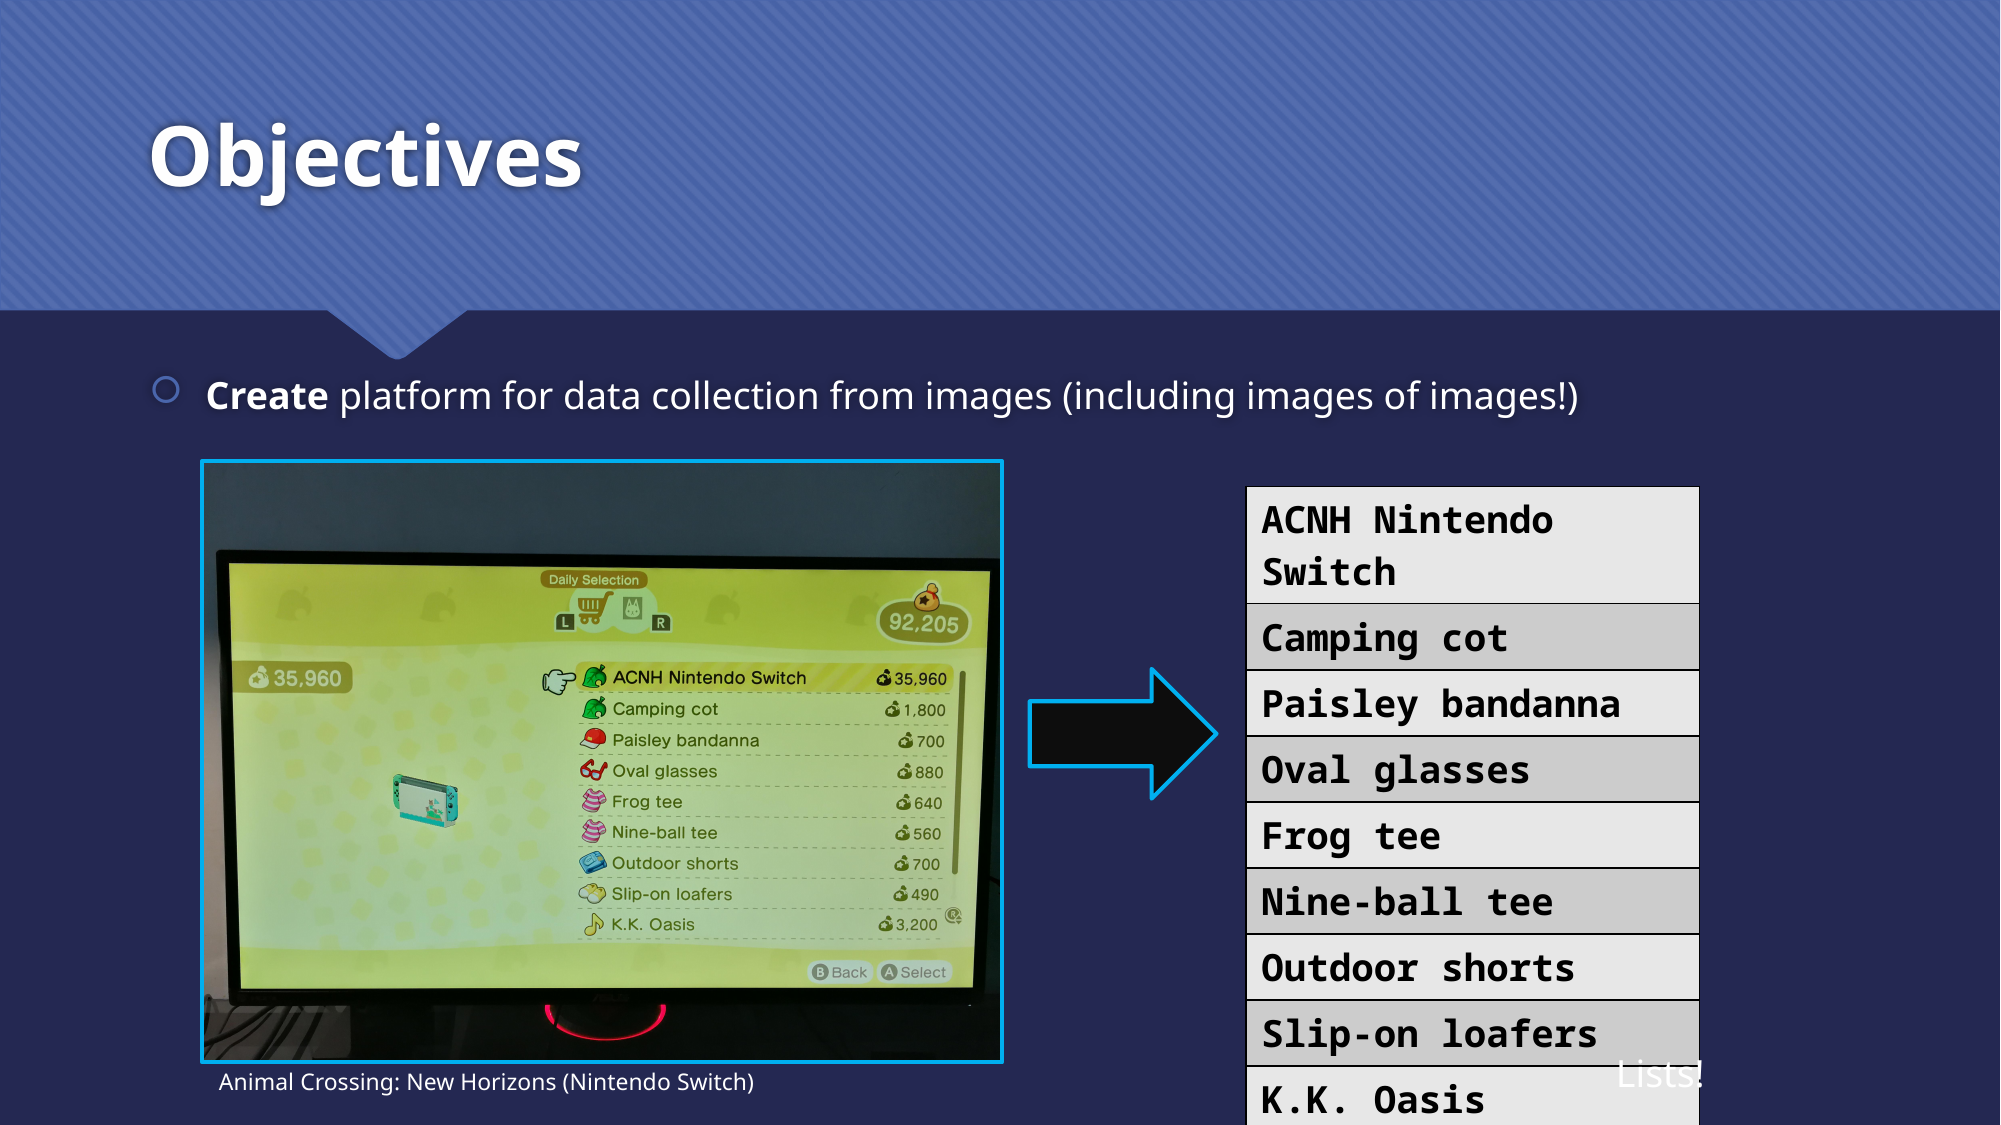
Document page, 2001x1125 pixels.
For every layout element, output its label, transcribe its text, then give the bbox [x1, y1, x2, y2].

table_cell Camping cot [1247, 604, 1699, 669]
table_cell Outdoor shorts [1247, 935, 1699, 999]
text_box [1028, 667, 1218, 800]
table_cell Nine-ball tee [1247, 869, 1699, 933]
table_header ACNH Nintendo Switch [1247, 487, 1699, 603]
table_cell K.K. Oasis [1247, 1067, 1699, 1125]
list Create platform for data collection from images (including images of images!) [134, 364, 1866, 1104]
table_cell Frog tee [1247, 803, 1699, 867]
picture [205, 464, 999, 1059]
table_cell Paisley bandanna [1247, 671, 1699, 735]
table_cell Oval glasses [1247, 737, 1699, 801]
text_box Animal Crossing: New Horizons (Nintendo Switch) [204, 1061, 864, 1103]
table_cell Slip-on loafers [1247, 1001, 1699, 1065]
text_box Lists! [1600, 1042, 1798, 1103]
title Objectives [132, 73, 1868, 233]
